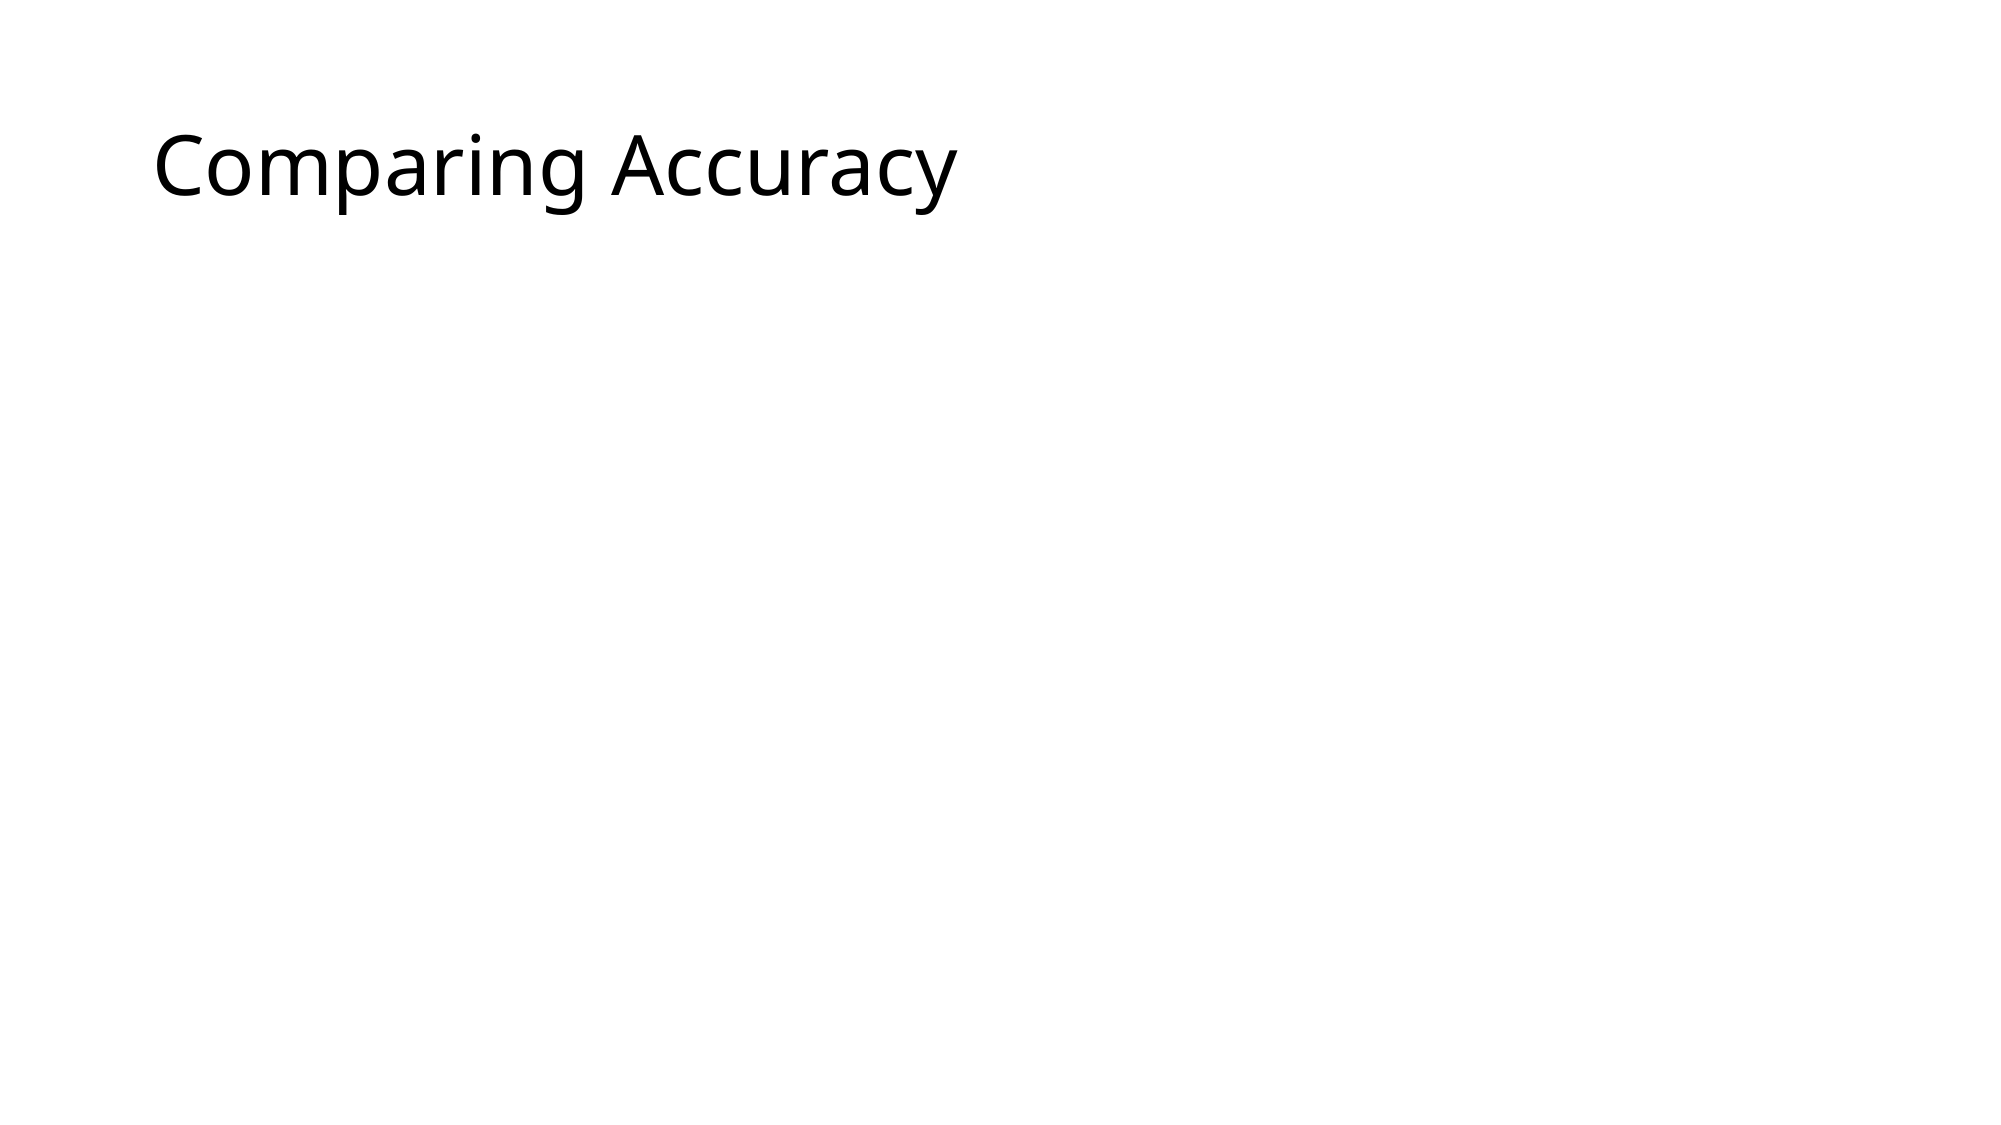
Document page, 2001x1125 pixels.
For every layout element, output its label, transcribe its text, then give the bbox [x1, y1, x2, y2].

title Comparing Accuracy [137, 59, 1863, 278]
